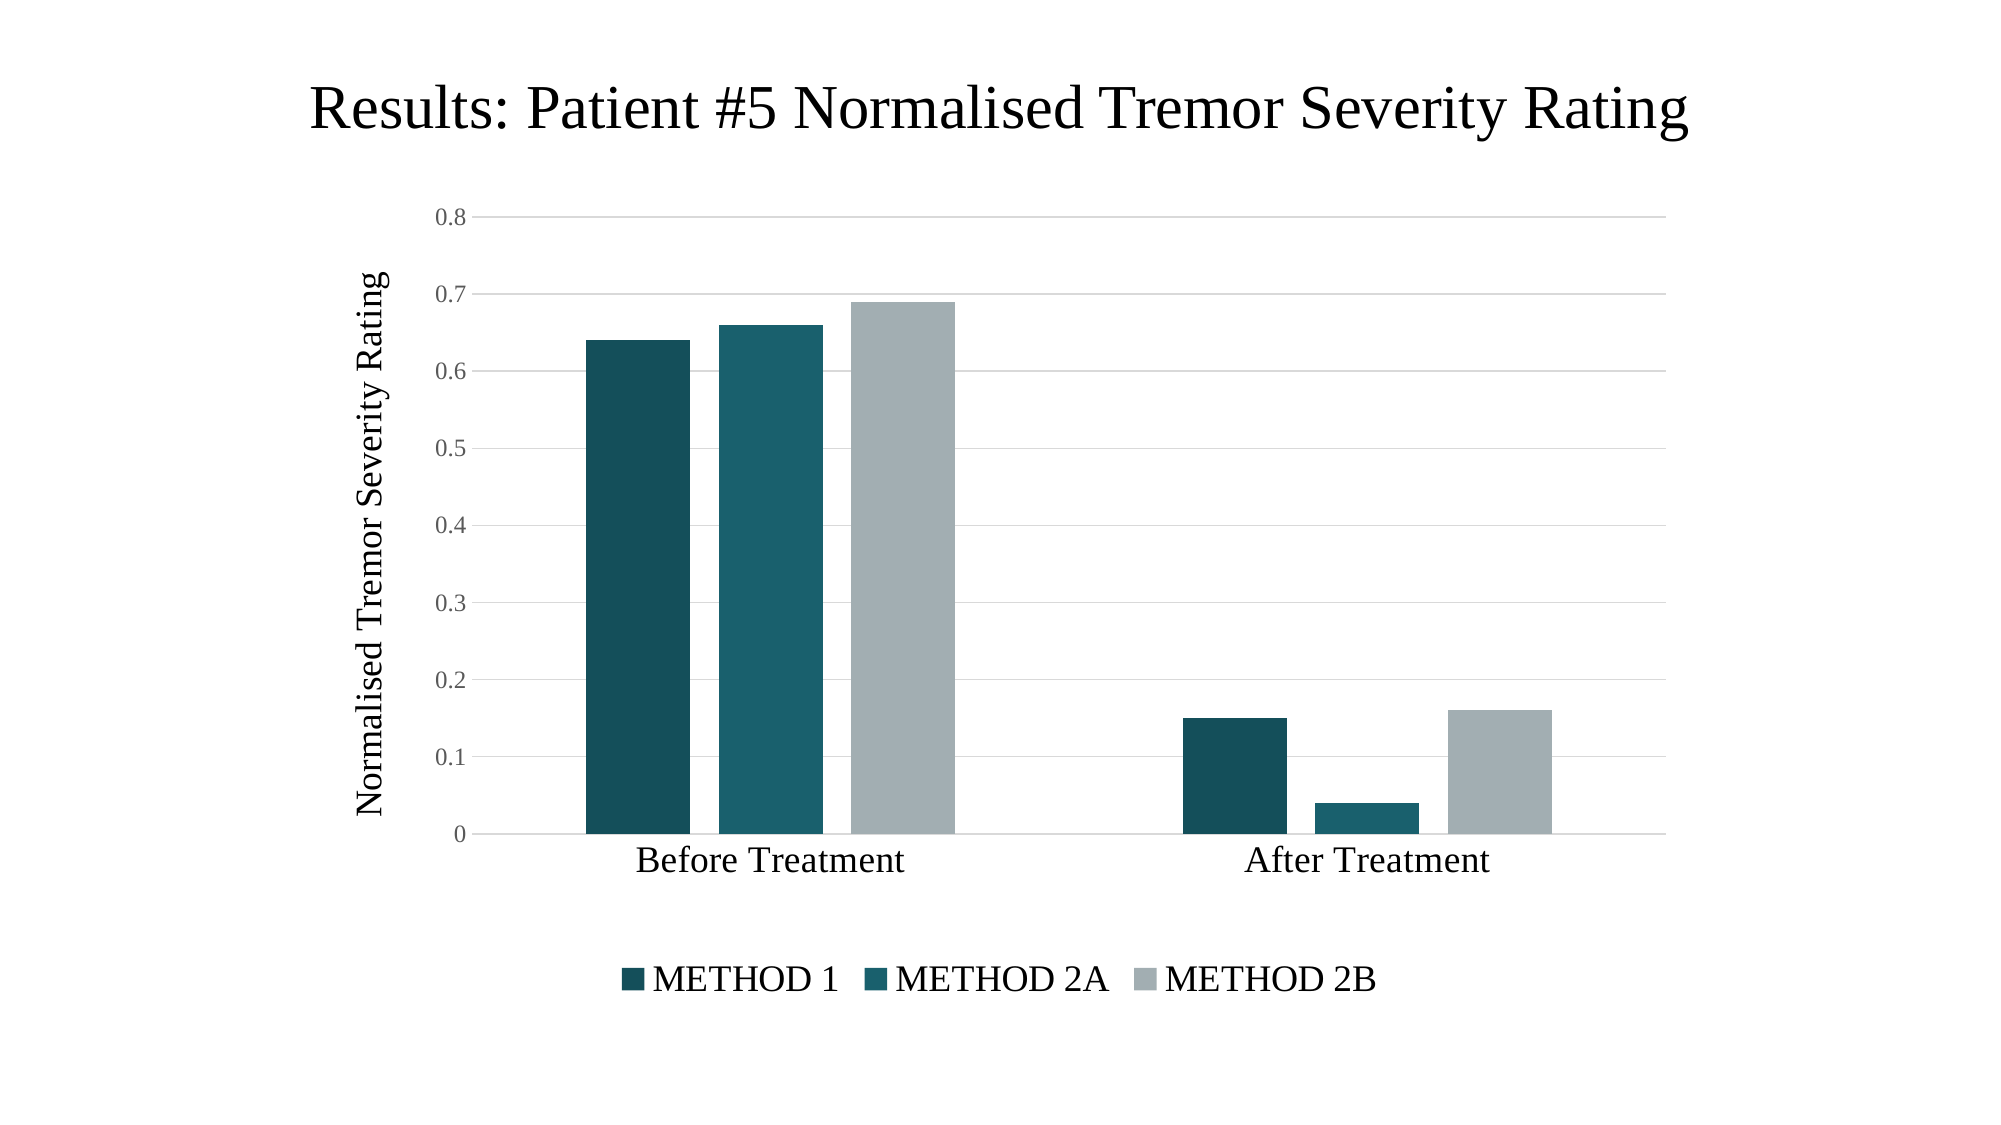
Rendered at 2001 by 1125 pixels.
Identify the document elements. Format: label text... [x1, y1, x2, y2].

chart [333, 203, 1667, 1008]
text_box Results: Patient #5 Normalised Tremor Severity Rating [0, 59, 2000, 149]
